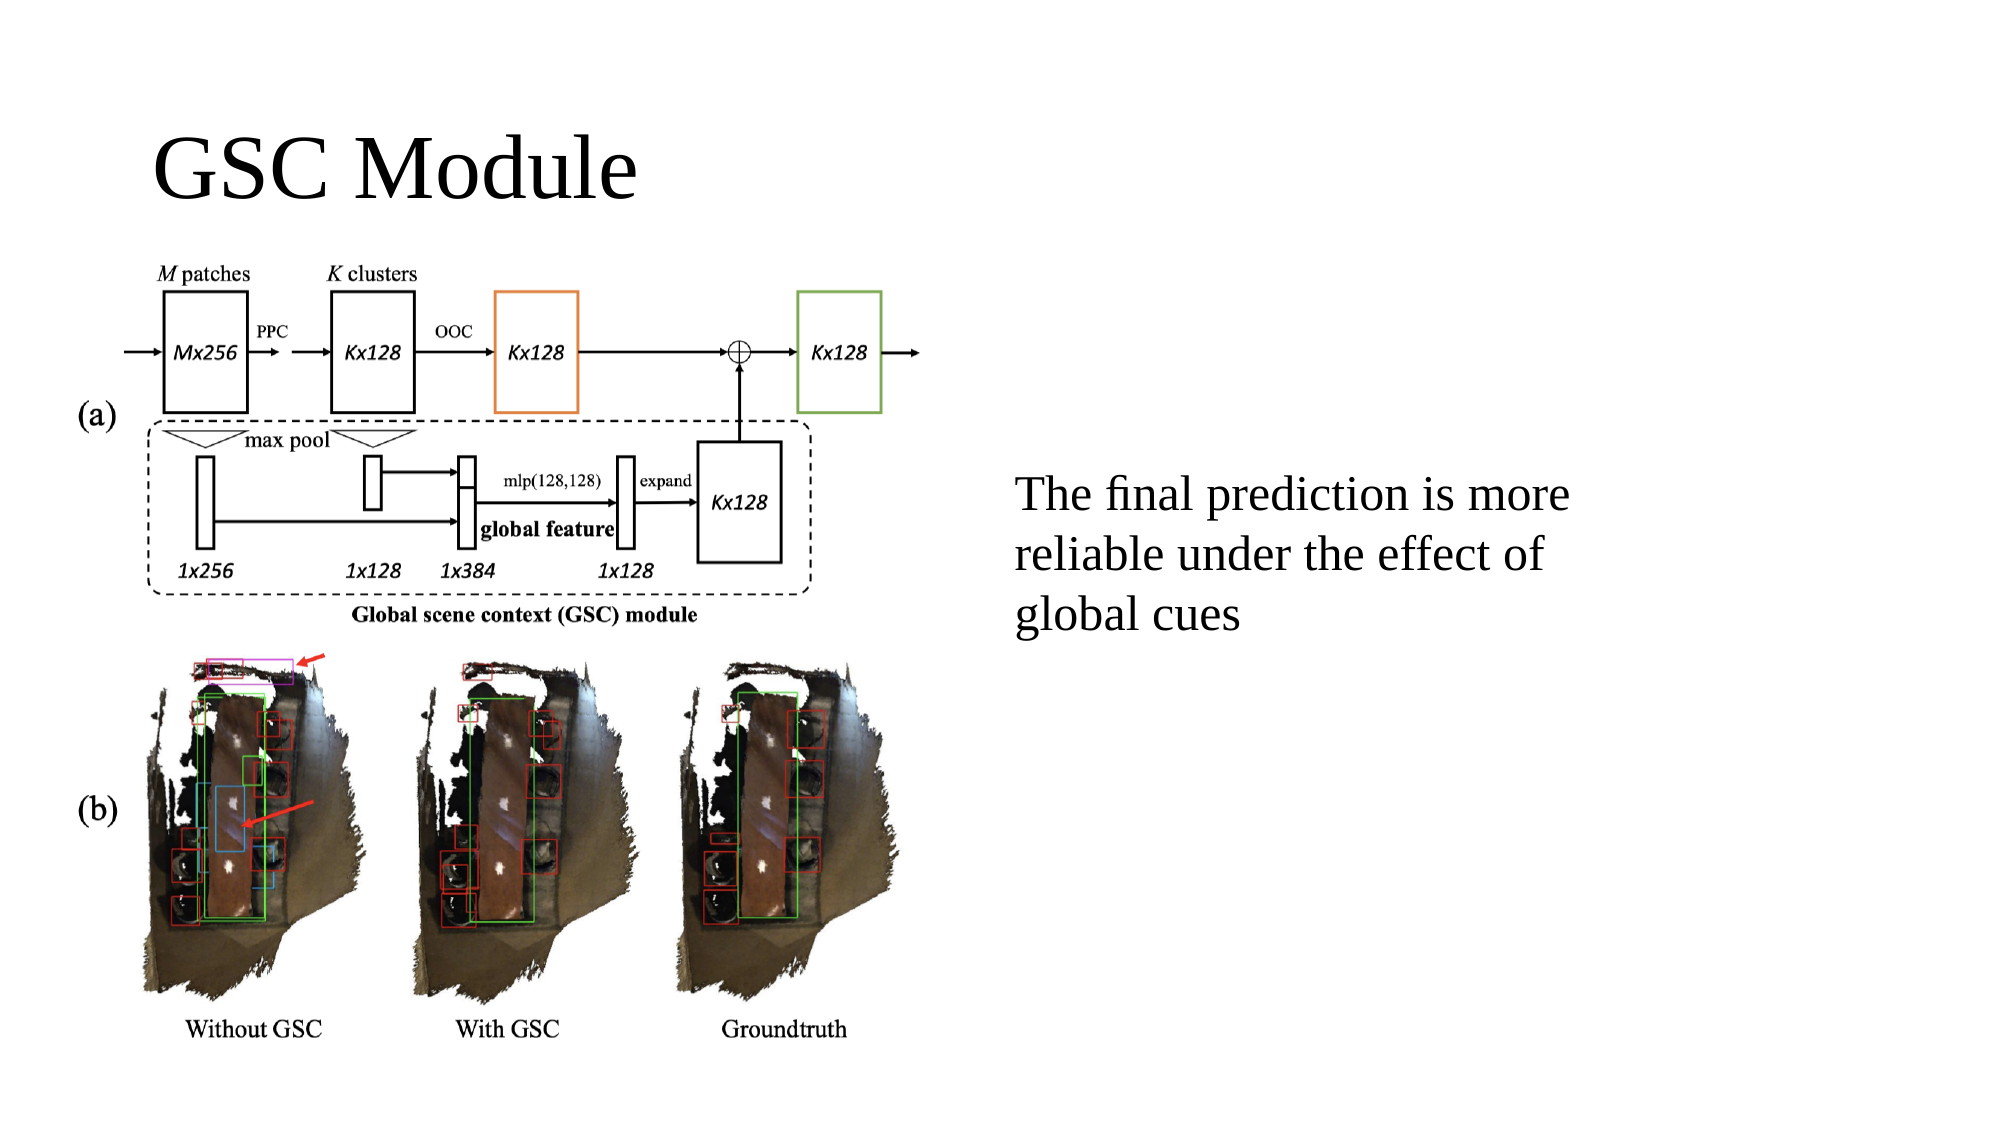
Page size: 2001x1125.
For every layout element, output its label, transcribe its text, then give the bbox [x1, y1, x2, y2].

text_box The ﬁnal prediction is more reliable under the effect of global cues [1053, 453, 1669, 648]
picture [75, 251, 1053, 1049]
title GSC Module [137, 59, 1863, 278]
